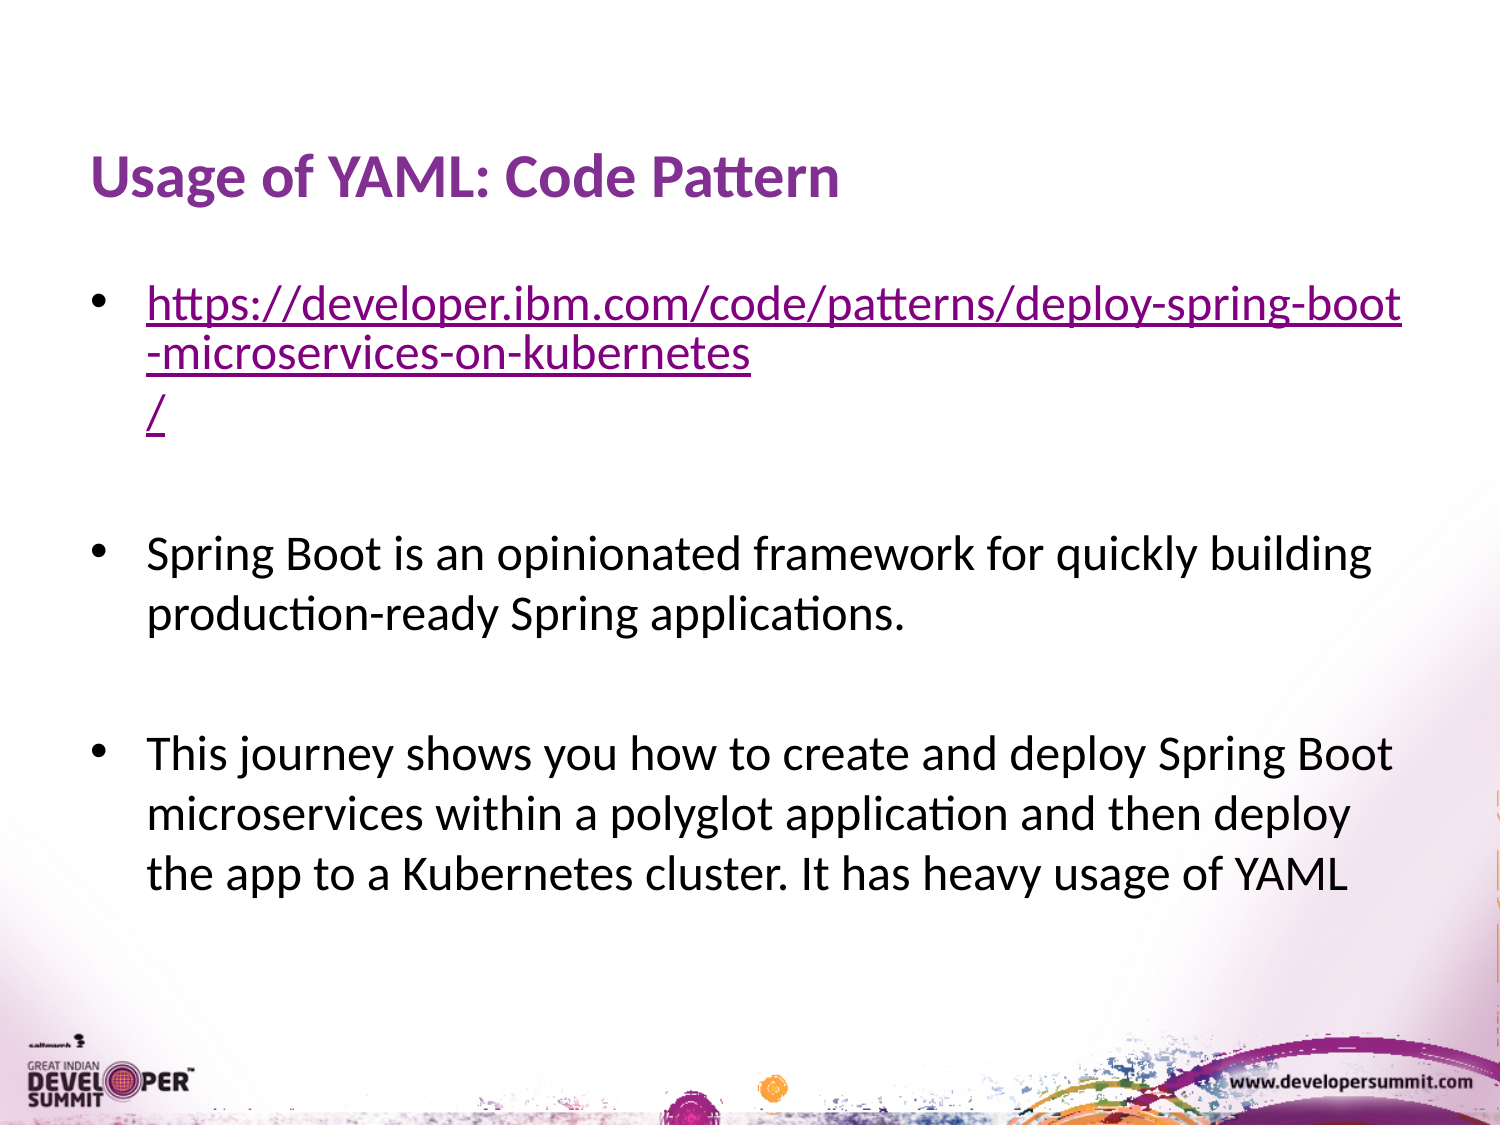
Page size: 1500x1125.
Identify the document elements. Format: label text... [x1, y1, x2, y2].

title Usage of YAML: Code Pattern [75, 62, 1425, 218]
picture [0, 0, 1500, 1125]
list https://developer.ibm.com/code/patterns/deploy-spring-boot-microservices-on-kubernetes/ Spring Boot is an opinionated framework for quickly building production-ready Spring applications. This journey shows you how to create and deploy Spring Boot microservices within a polyglot application and then deploy the app to a Kubernetes cluster. It has heavy usage of YAML [75, 262, 1425, 1005]
